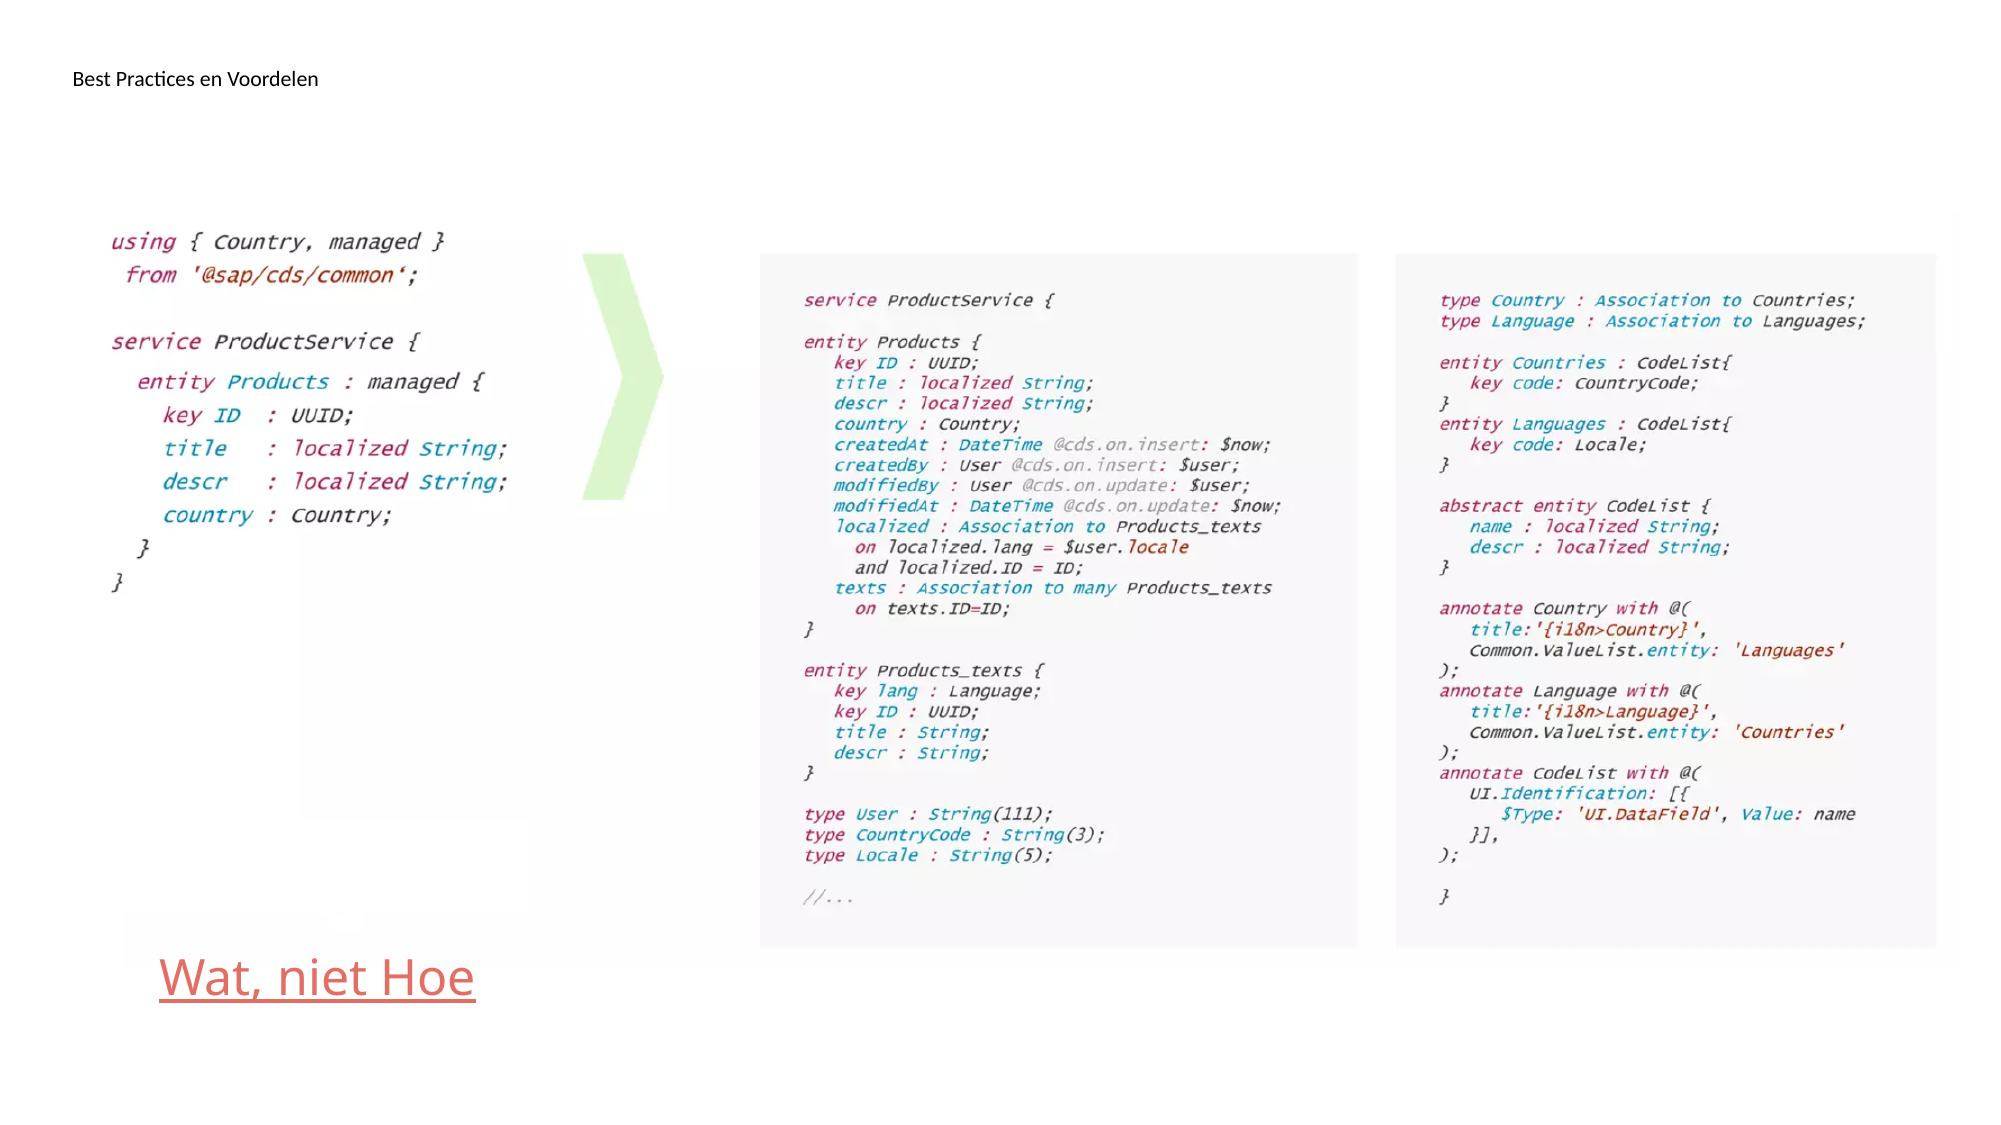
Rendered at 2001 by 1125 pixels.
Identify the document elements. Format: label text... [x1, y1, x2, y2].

picture [85, 212, 1959, 992]
title Best Practices en Voordelen [57, 59, 1943, 99]
text_box Wat, niet Hoe [144, 1003, 588, 1013]
